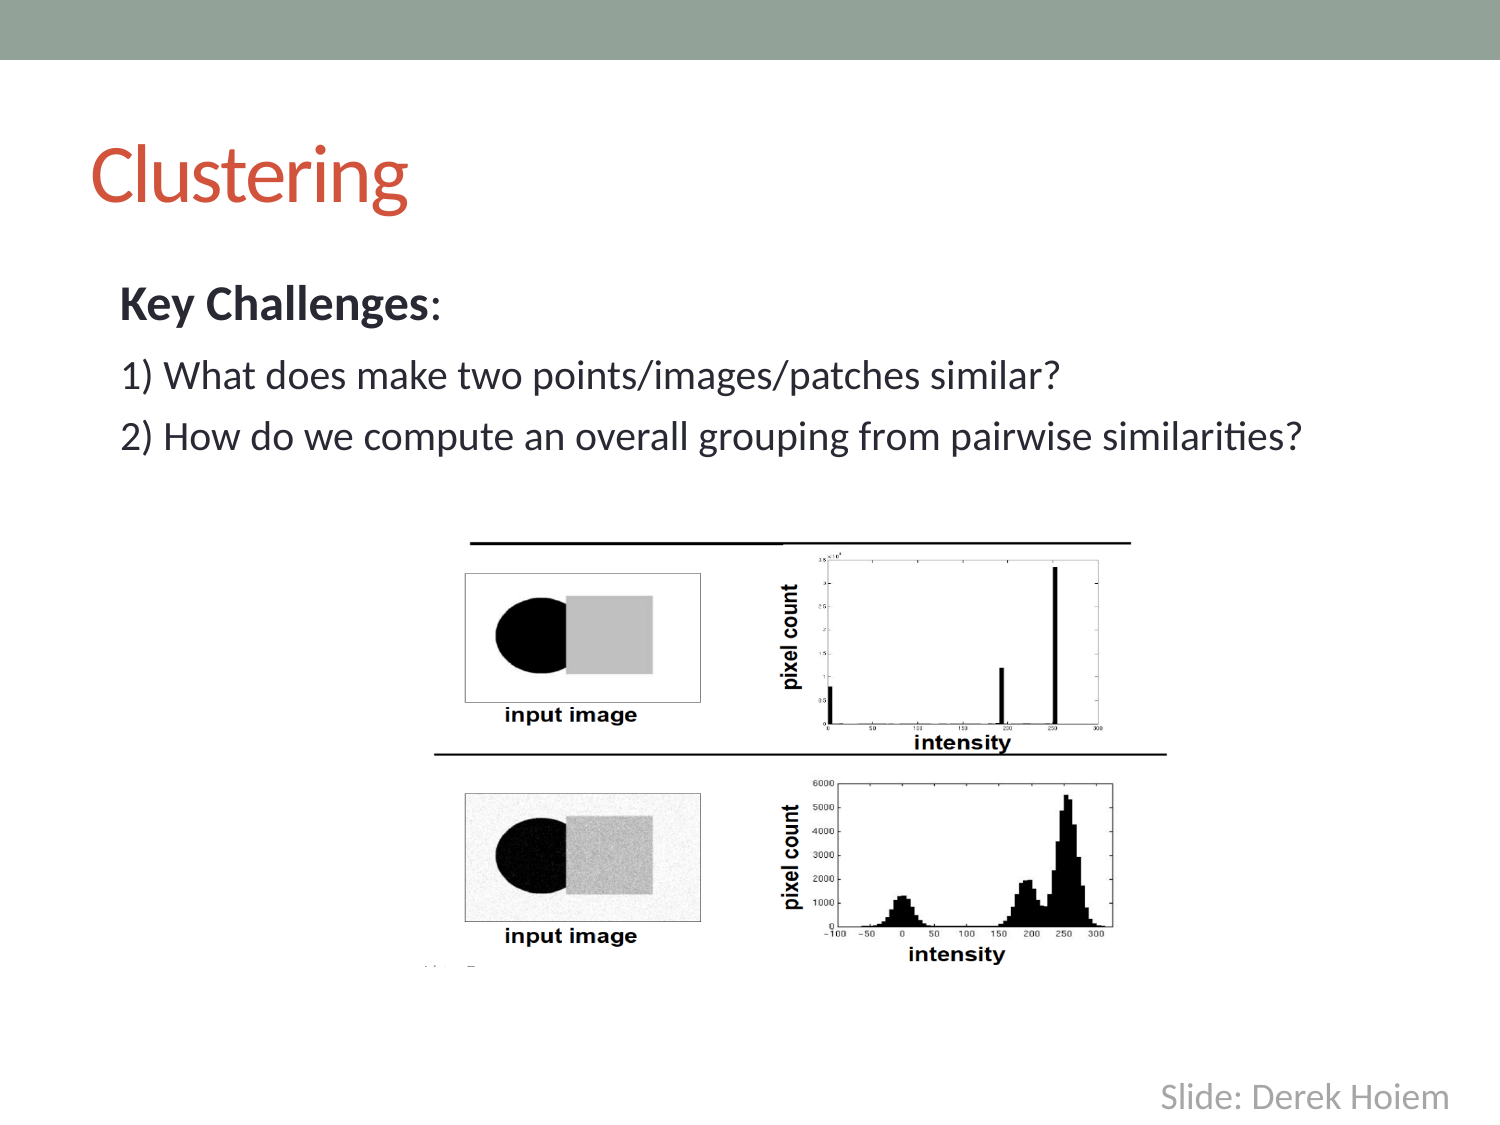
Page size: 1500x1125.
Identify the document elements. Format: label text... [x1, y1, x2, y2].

title Clustering [75, 87, 1425, 250]
list Key Challenges: 1) What does make two points/images/patches similar? 2) How do we compute an overall grouping from pairwise similarities? [75, 262, 1425, 1063]
picture [424, 524, 1171, 967]
text_box Slide: Derek Hoiem [1145, 1064, 1466, 1124]
